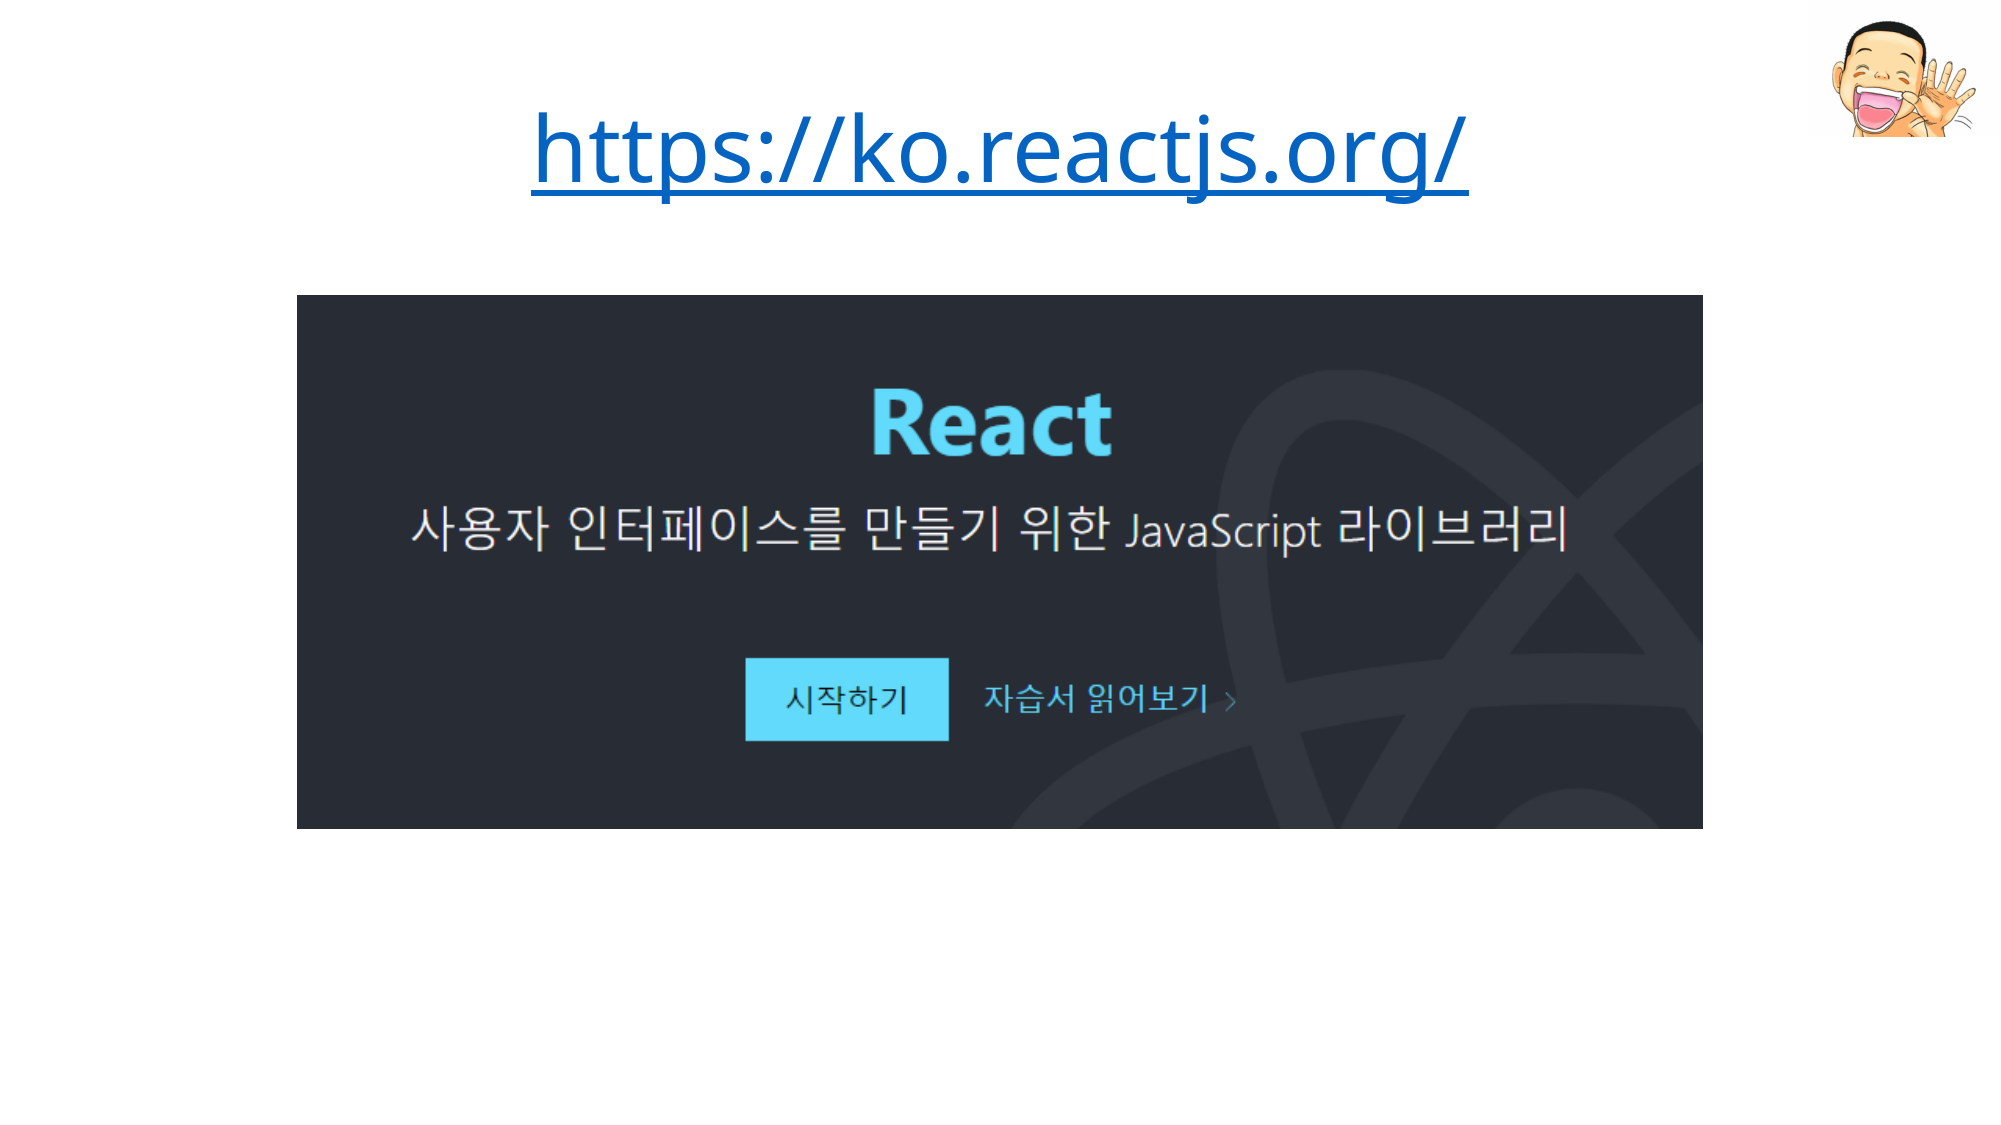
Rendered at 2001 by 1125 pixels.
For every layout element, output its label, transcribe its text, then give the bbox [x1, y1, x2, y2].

picture [297, 295, 1703, 829]
text_box https://ko.reactjs.org/ [389, 83, 1611, 224]
picture [1808, 0, 2000, 137]
